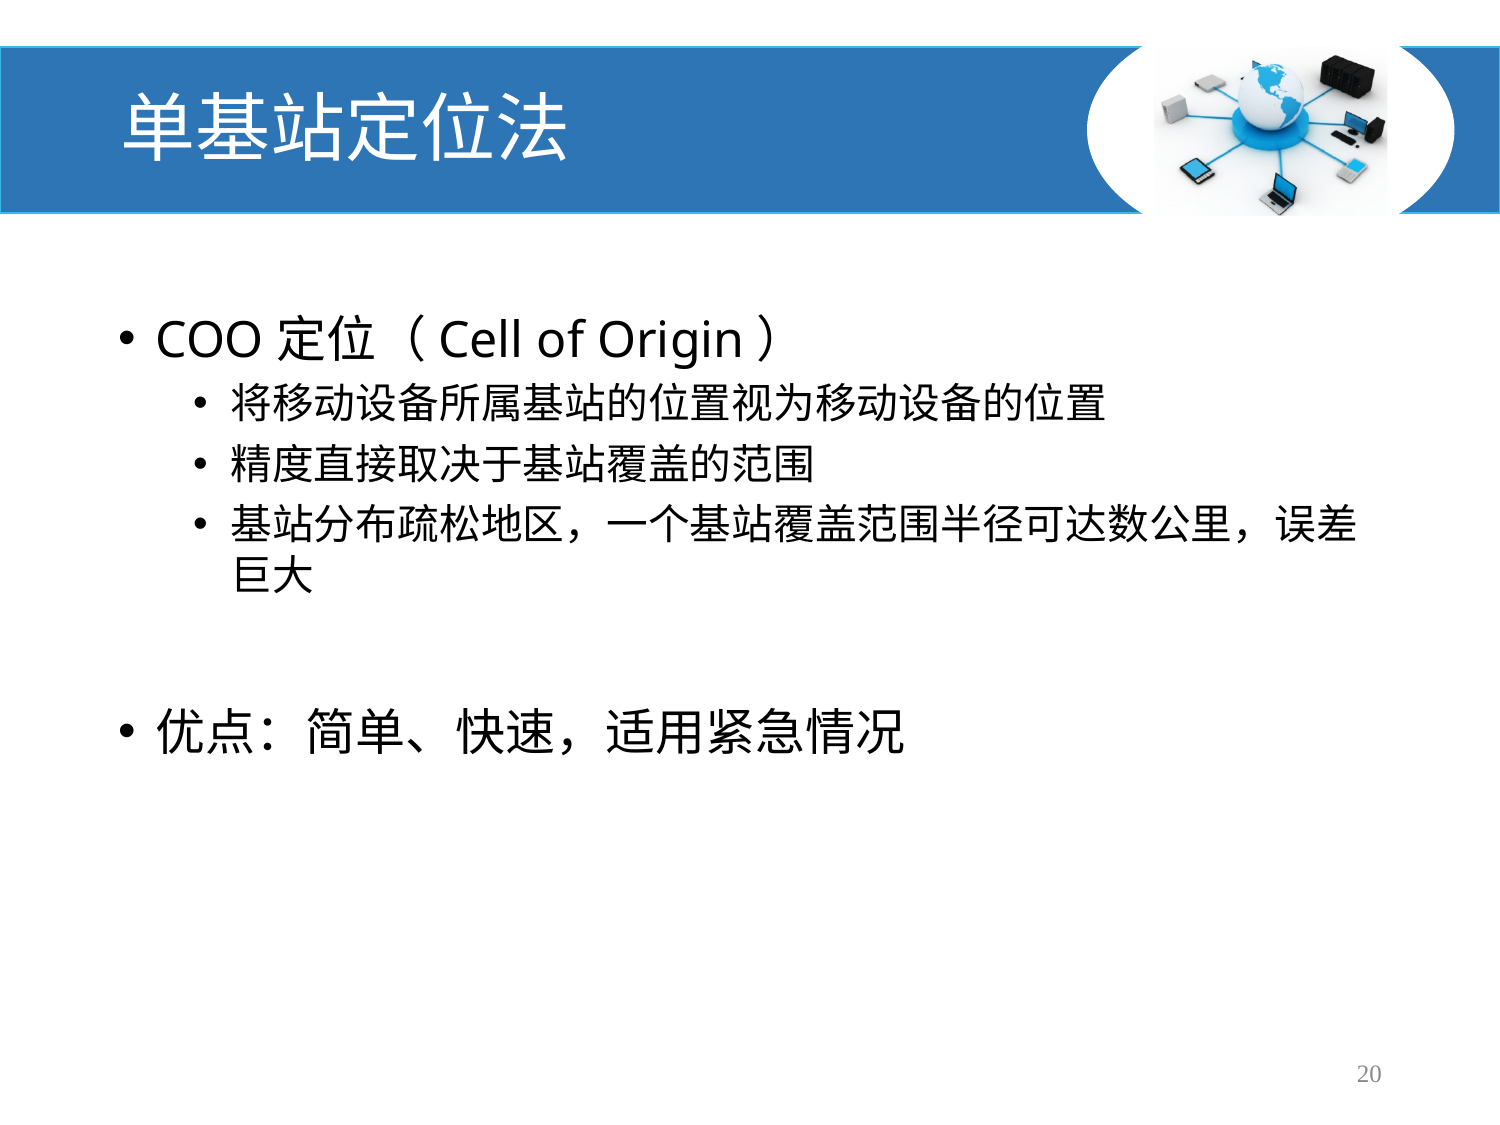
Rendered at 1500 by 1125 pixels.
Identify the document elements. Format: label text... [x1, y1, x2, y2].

picture [1154, 46, 1388, 216]
slide_number 20 [1059, 1042, 1397, 1103]
list COO定位（Cell of Origin） 将移动设备所属基站的位置视为移动设备的位置 精度直接取决于基站覆盖的范围 基站分布疏松地区，一个基站覆盖范围半径可达数公里，误差巨大 优点：简单、快速，适用紧急情况 [103, 299, 1397, 1014]
title 单基站定位法 [105, 50, 1060, 214]
